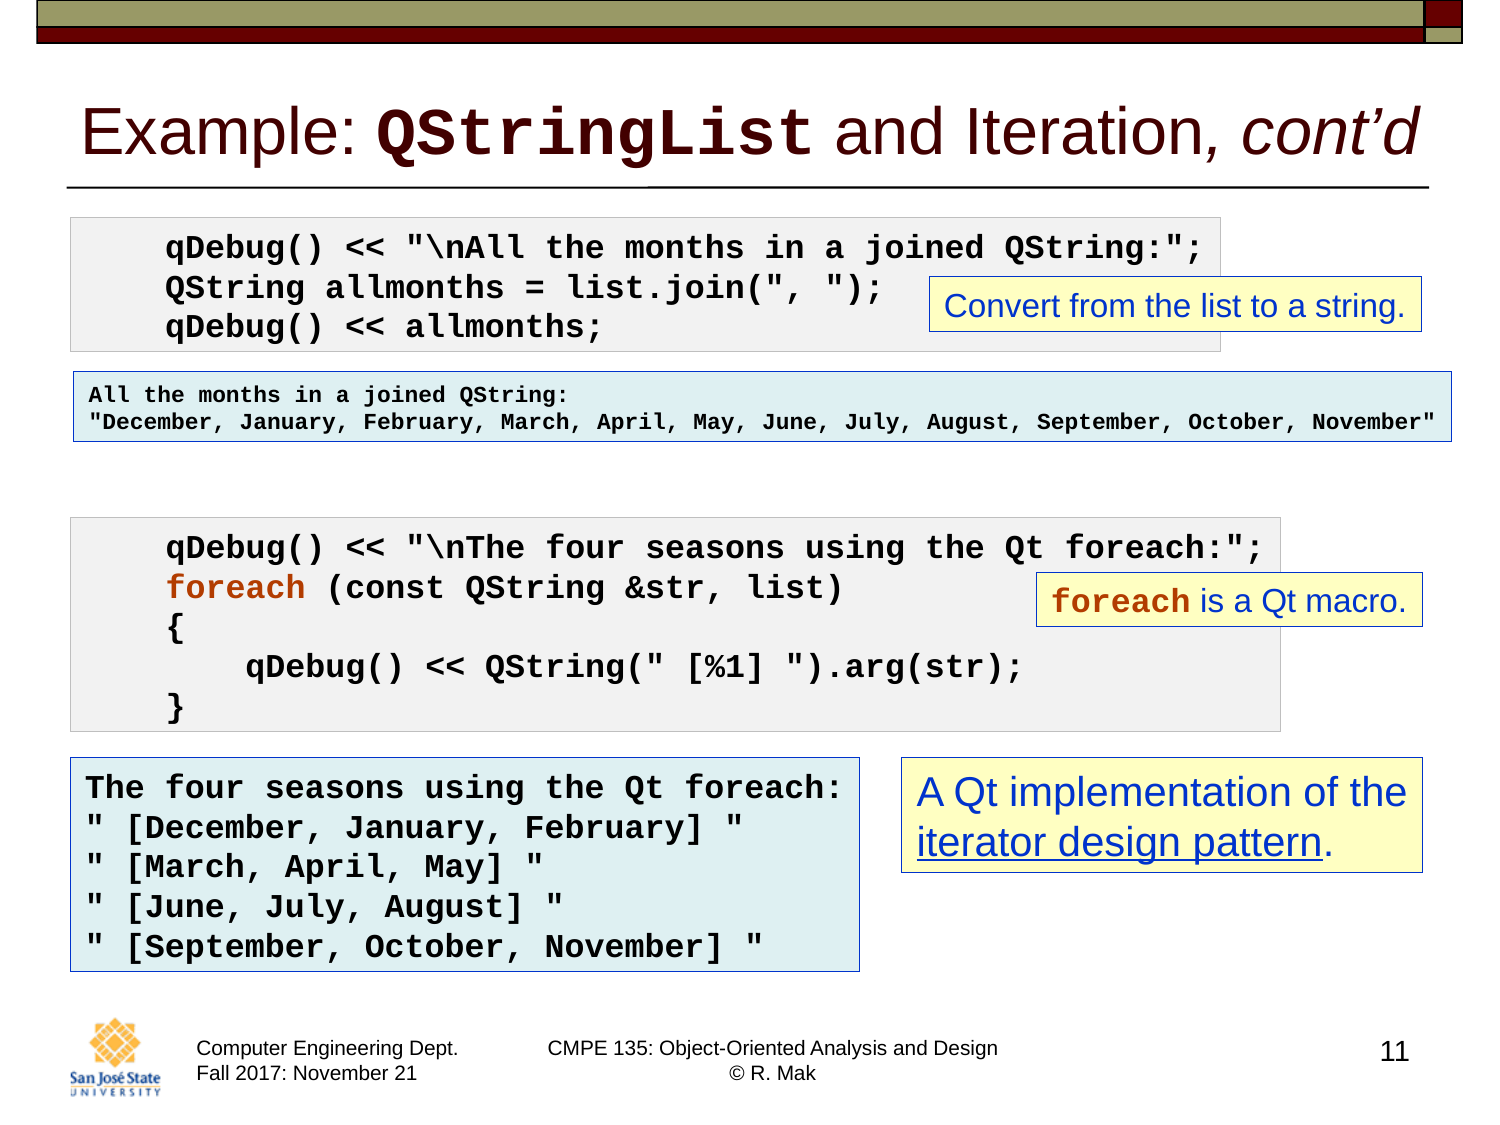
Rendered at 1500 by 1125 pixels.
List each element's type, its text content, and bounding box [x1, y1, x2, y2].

slide_number 11 [1335, 1025, 1425, 1100]
title Example: QStringList and Iteration, cont’d [60, 67, 1440, 175]
text_box The four seasons using the Qt foreach: " [December, January, February] " " [March, April, May] " " [June, July, August] " " [September, October, November] " [70, 757, 860, 972]
picture [60, 1012, 166, 1112]
text_box foreach is a Qt macro. [1036, 572, 1423, 627]
text_box qDebug() << "\nAll the months in a joined QString:"; QString allmonths = list.join(", "); qDebug() << allmonths; [70, 217, 1221, 352]
text_box All the months in a joined QString: "December, January, February, March, April, May, June, July, August, September, October, November" [73, 371, 1452, 442]
text_box qDebug() << "\nThe four seasons using the Qt foreach:"; foreach (const QString &str, list) { qDebug() << QString(" [%1] ").arg(str); } [70, 517, 1281, 732]
text_box Convert from the list to a string. [929, 276, 1422, 332]
text_box A Qt implementation of the iterator design pattern. [901, 757, 1423, 873]
